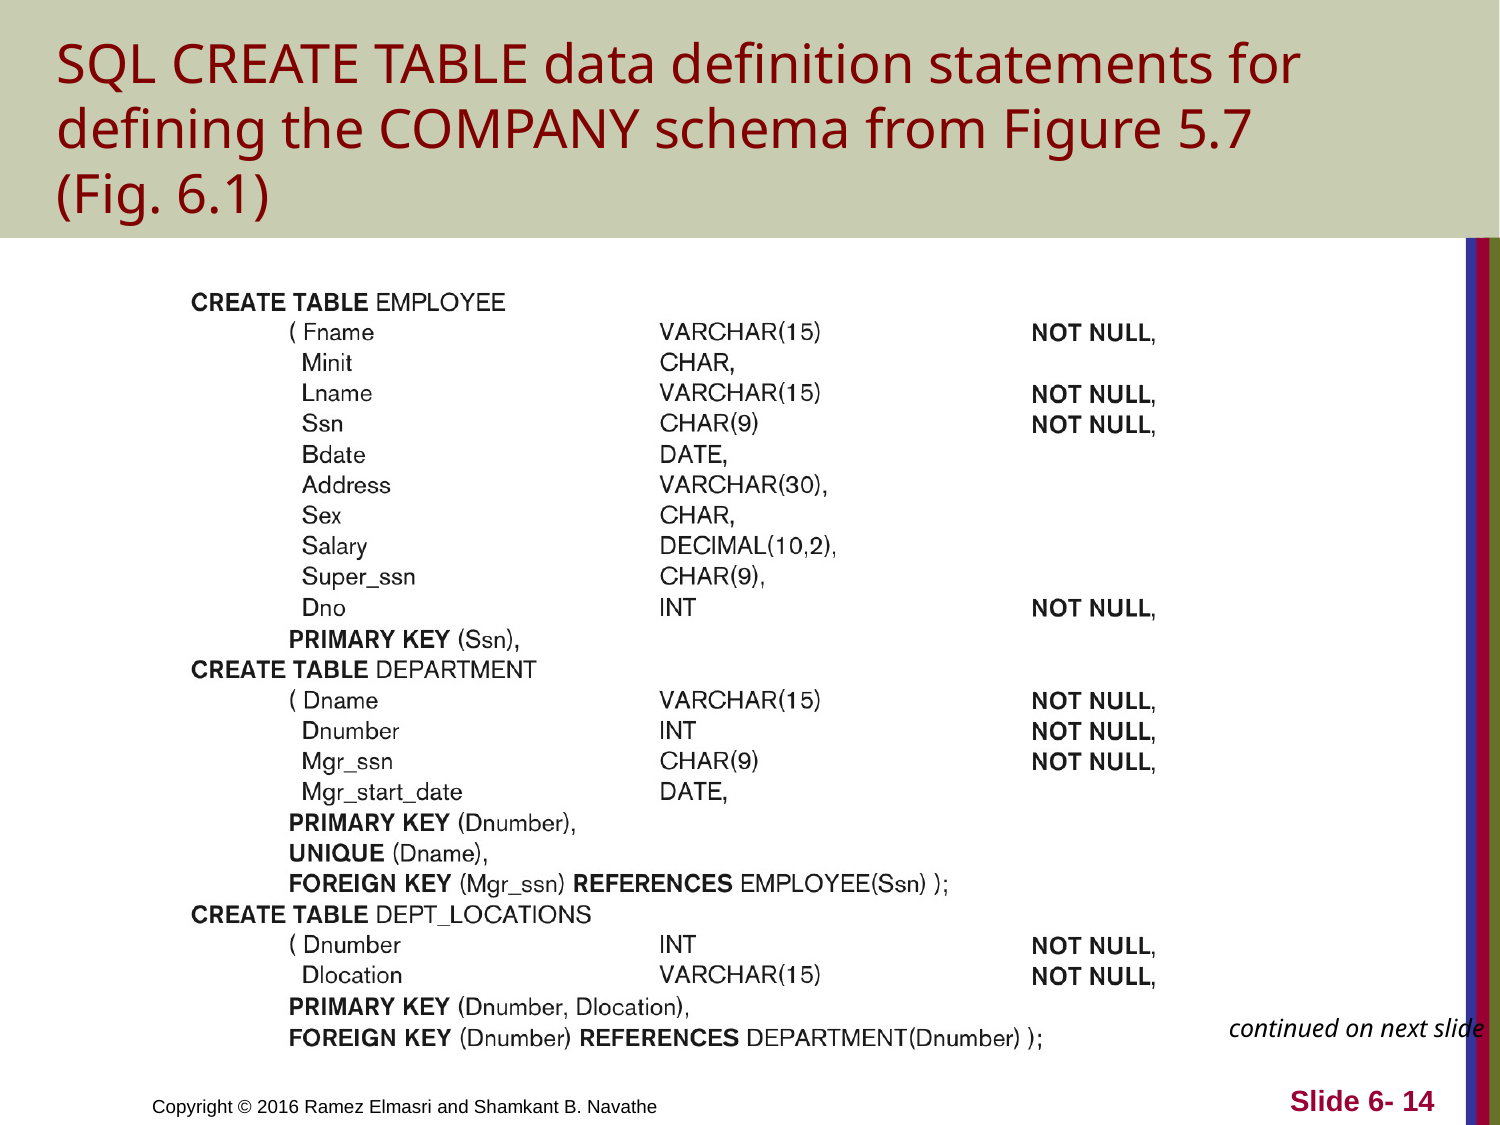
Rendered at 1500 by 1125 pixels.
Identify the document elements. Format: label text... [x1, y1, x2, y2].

slide_number Slide 6- 14 [1137, 1049, 1451, 1125]
text_box continued on next slide [1166, 1004, 1500, 1050]
picture [187, 287, 1163, 1054]
title SQL CREATE TABLE data definition statements for defining the COMPANY schema from Figure 5.7 (Fig. 6.1) [41, 27, 1375, 225]
